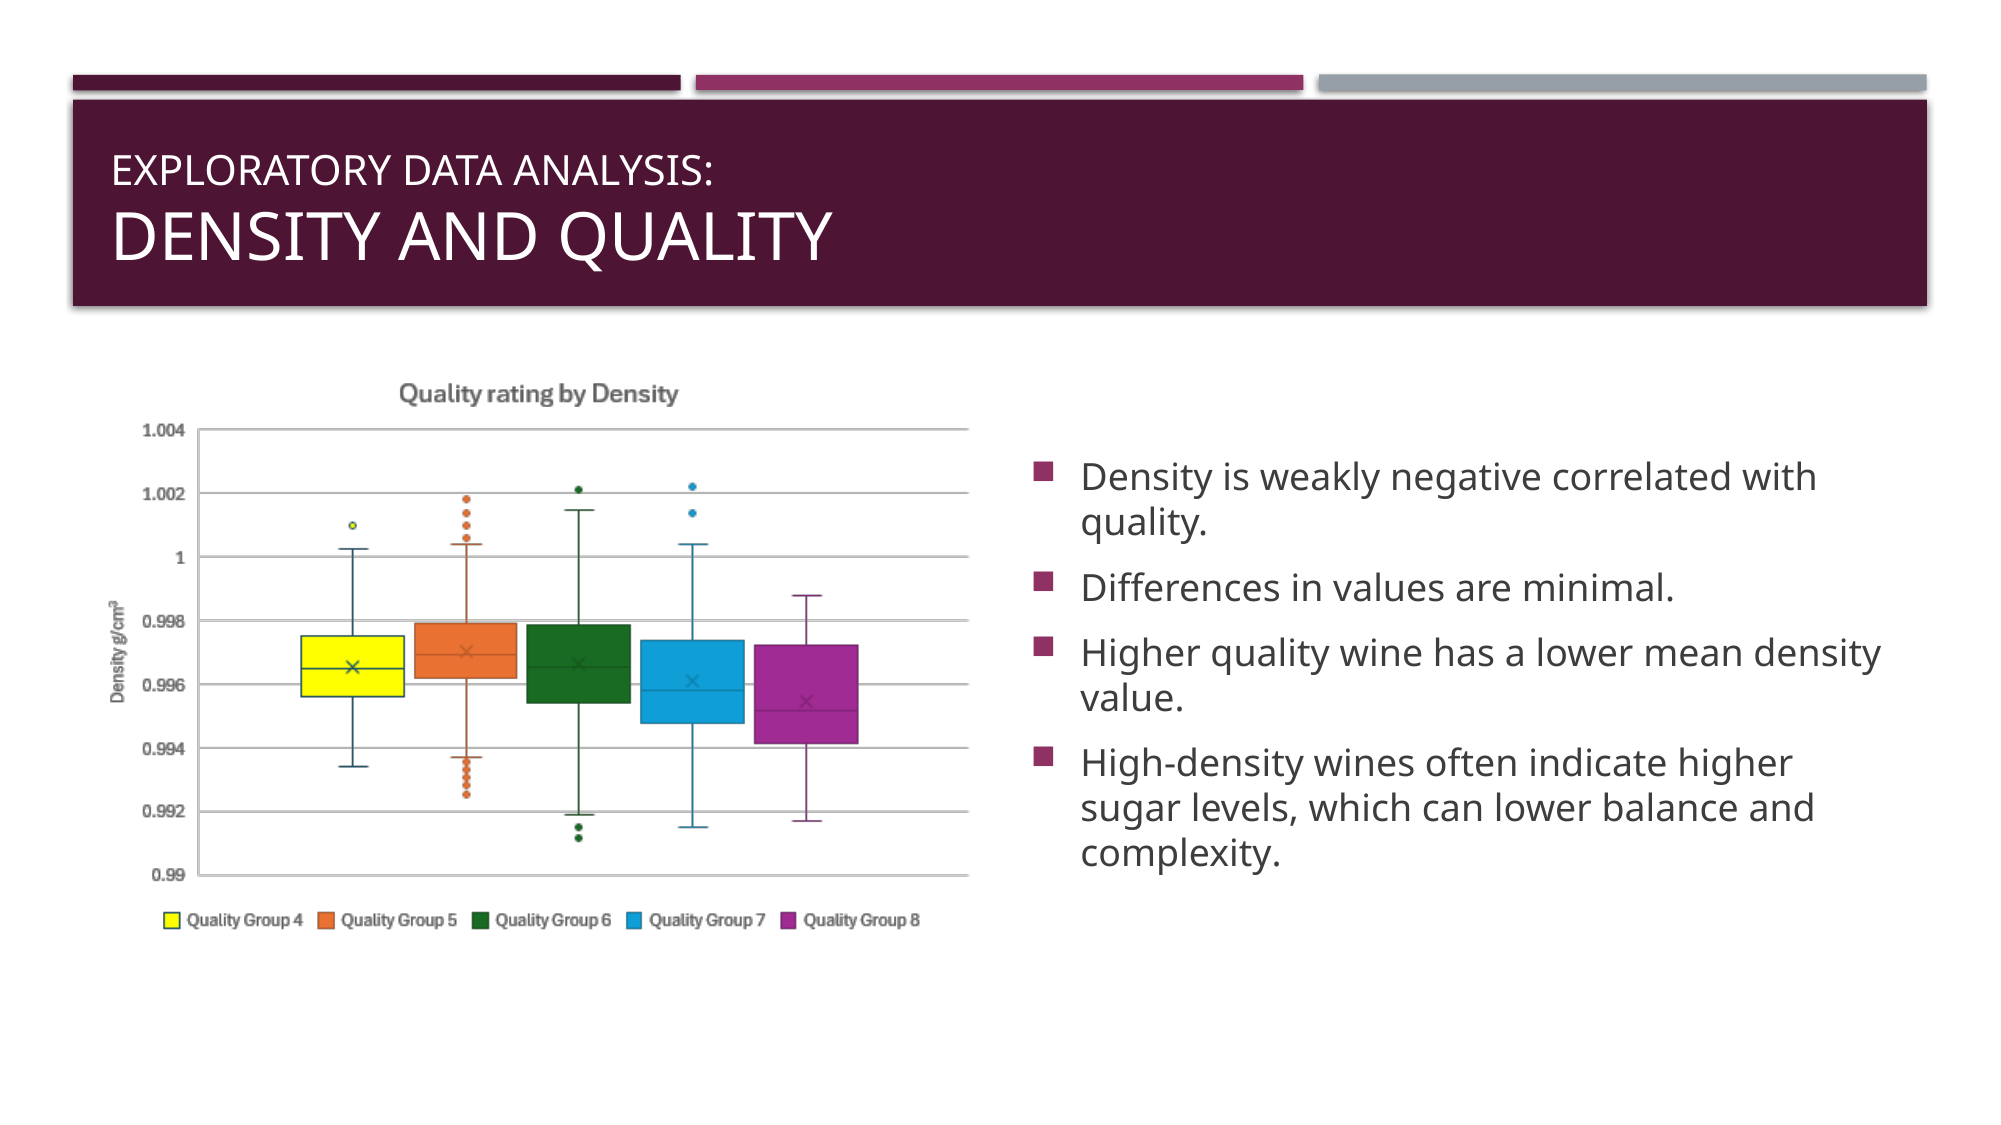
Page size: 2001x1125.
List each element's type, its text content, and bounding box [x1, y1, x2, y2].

title Exploratory Data Analysis: Density and quality [95, 119, 1905, 282]
picture [95, 365, 985, 962]
list Density is weakly negative correlated with quality. Differences in values are minimal. Higher quality wine has a lower mean density value. High-density wines often indicate higher sugar levels, which can lower balance and complexity. [1015, 365, 1905, 962]
